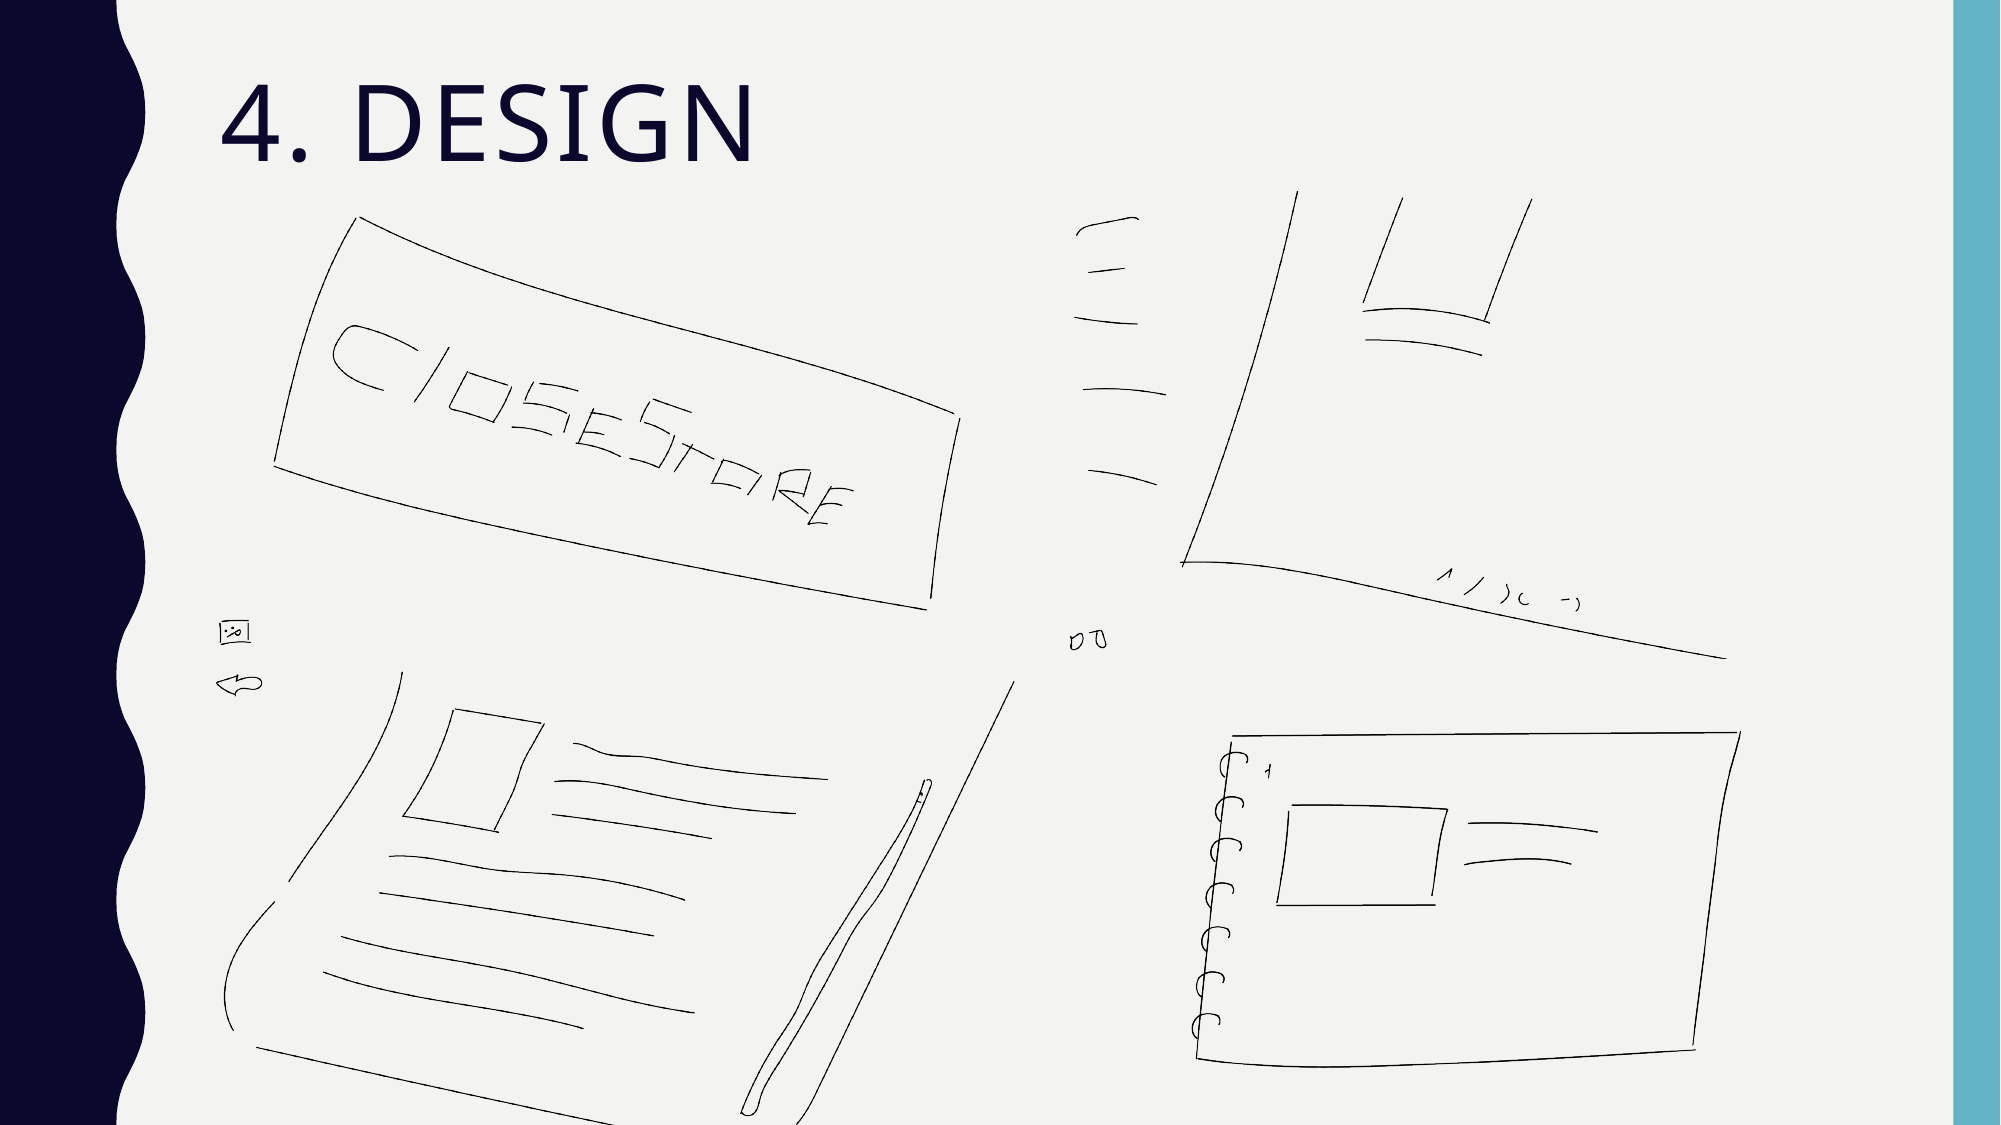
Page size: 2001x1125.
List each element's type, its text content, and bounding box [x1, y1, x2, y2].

title 4. DESIGN [205, 62, 1875, 308]
picture [202, 191, 1953, 1125]
